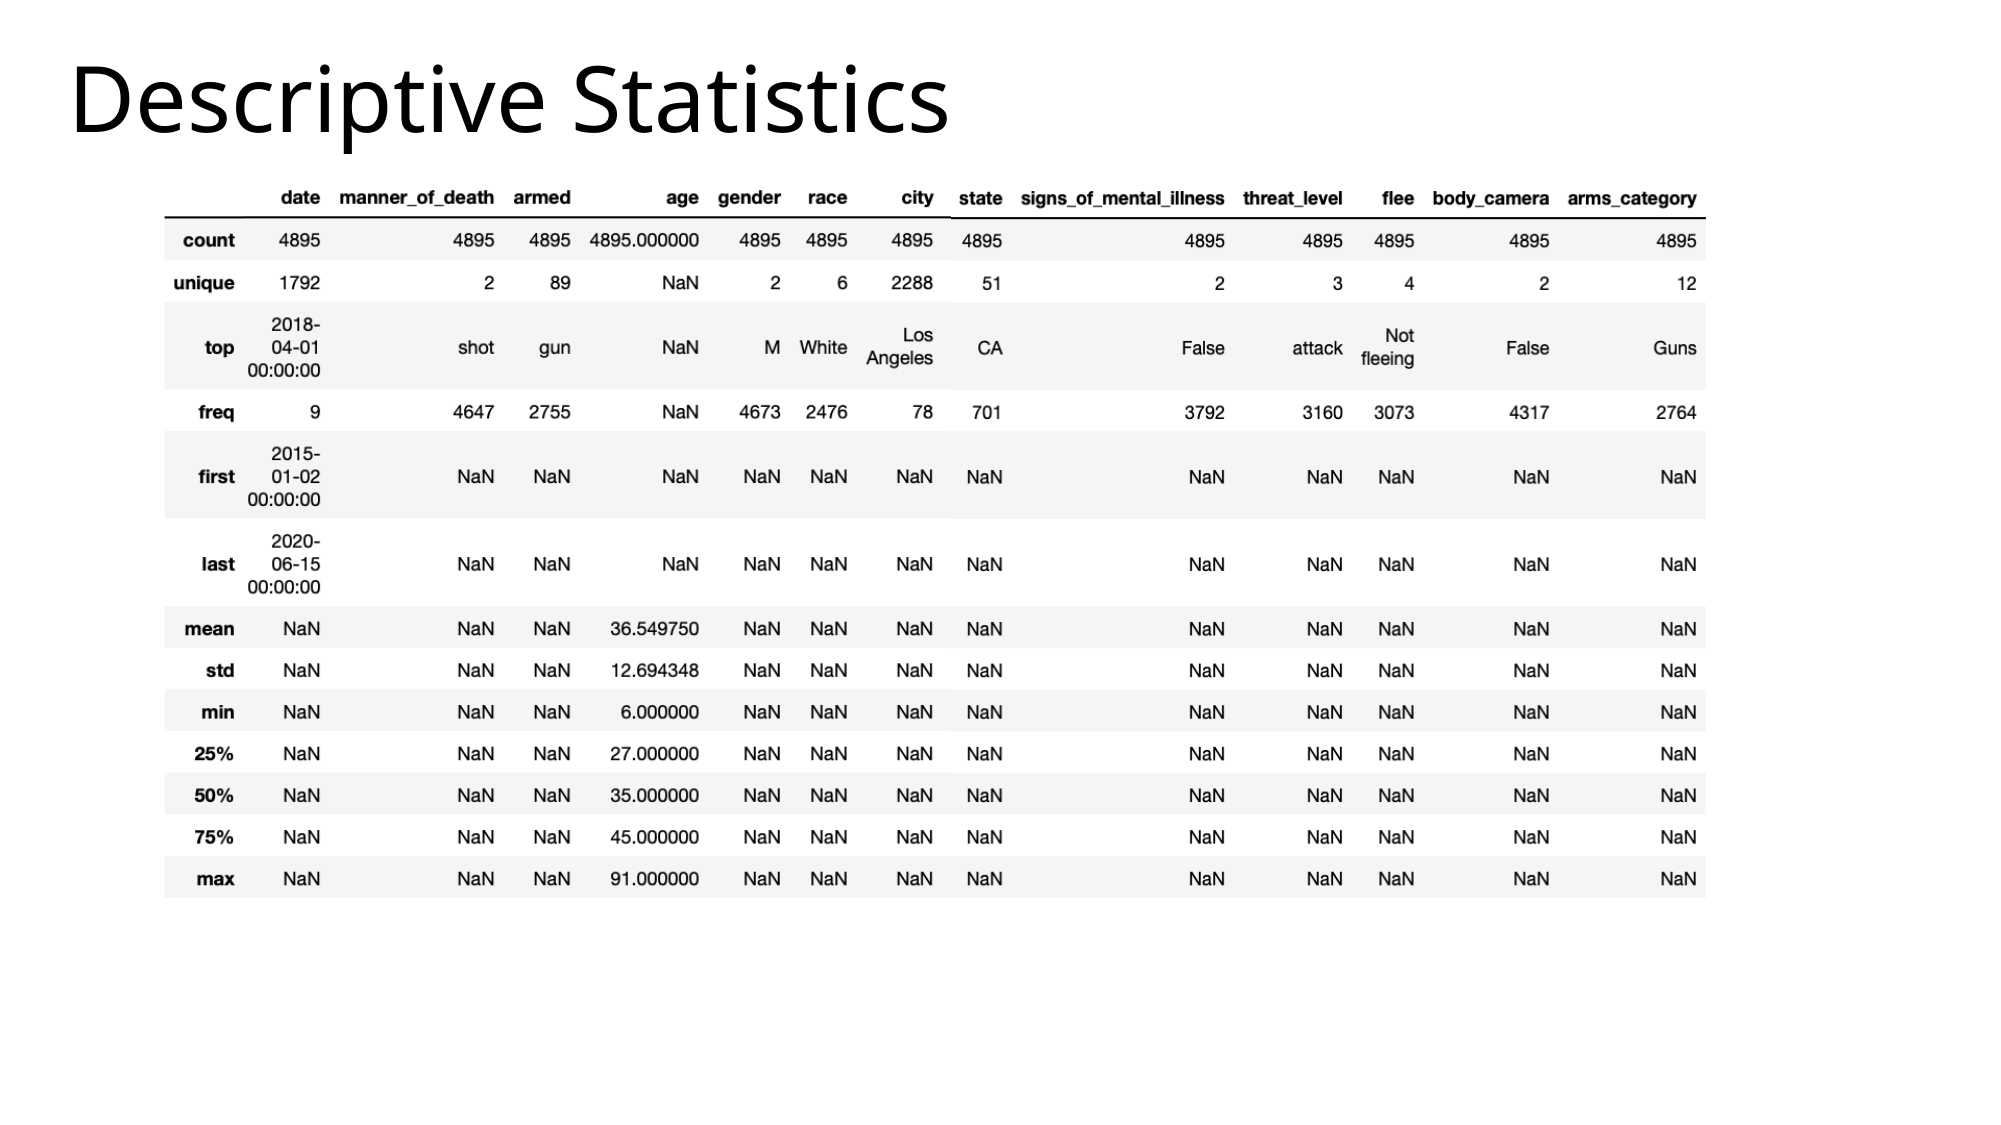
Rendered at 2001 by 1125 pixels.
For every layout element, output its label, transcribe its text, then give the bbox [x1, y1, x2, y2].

picture [152, 181, 1718, 903]
title Descriptive Statistics [53, 32, 1779, 173]
